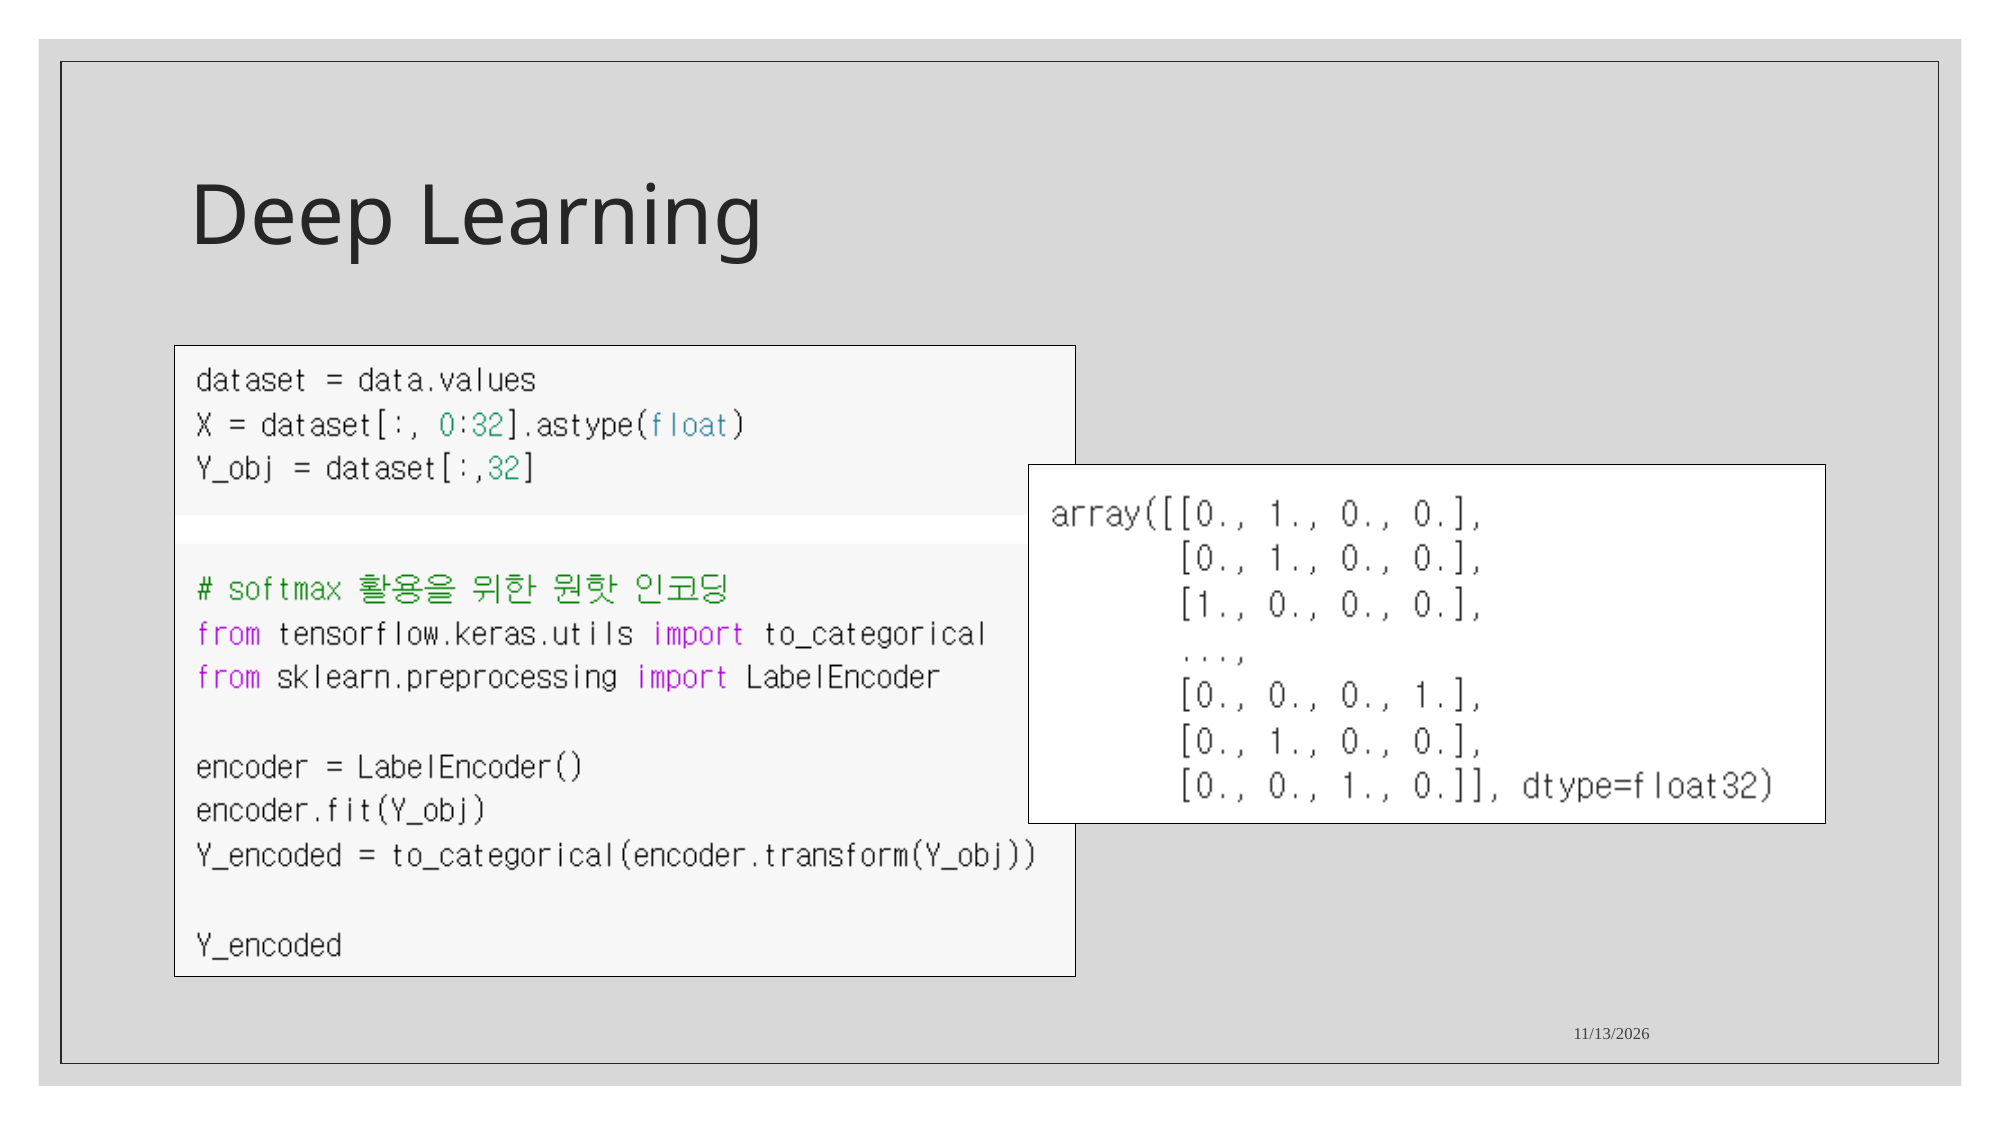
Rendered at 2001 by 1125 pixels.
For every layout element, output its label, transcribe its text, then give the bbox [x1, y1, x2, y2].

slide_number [1190, 990, 1665, 1050]
title Deep Learning [174, 105, 1825, 331]
picture [174, 344, 1826, 977]
